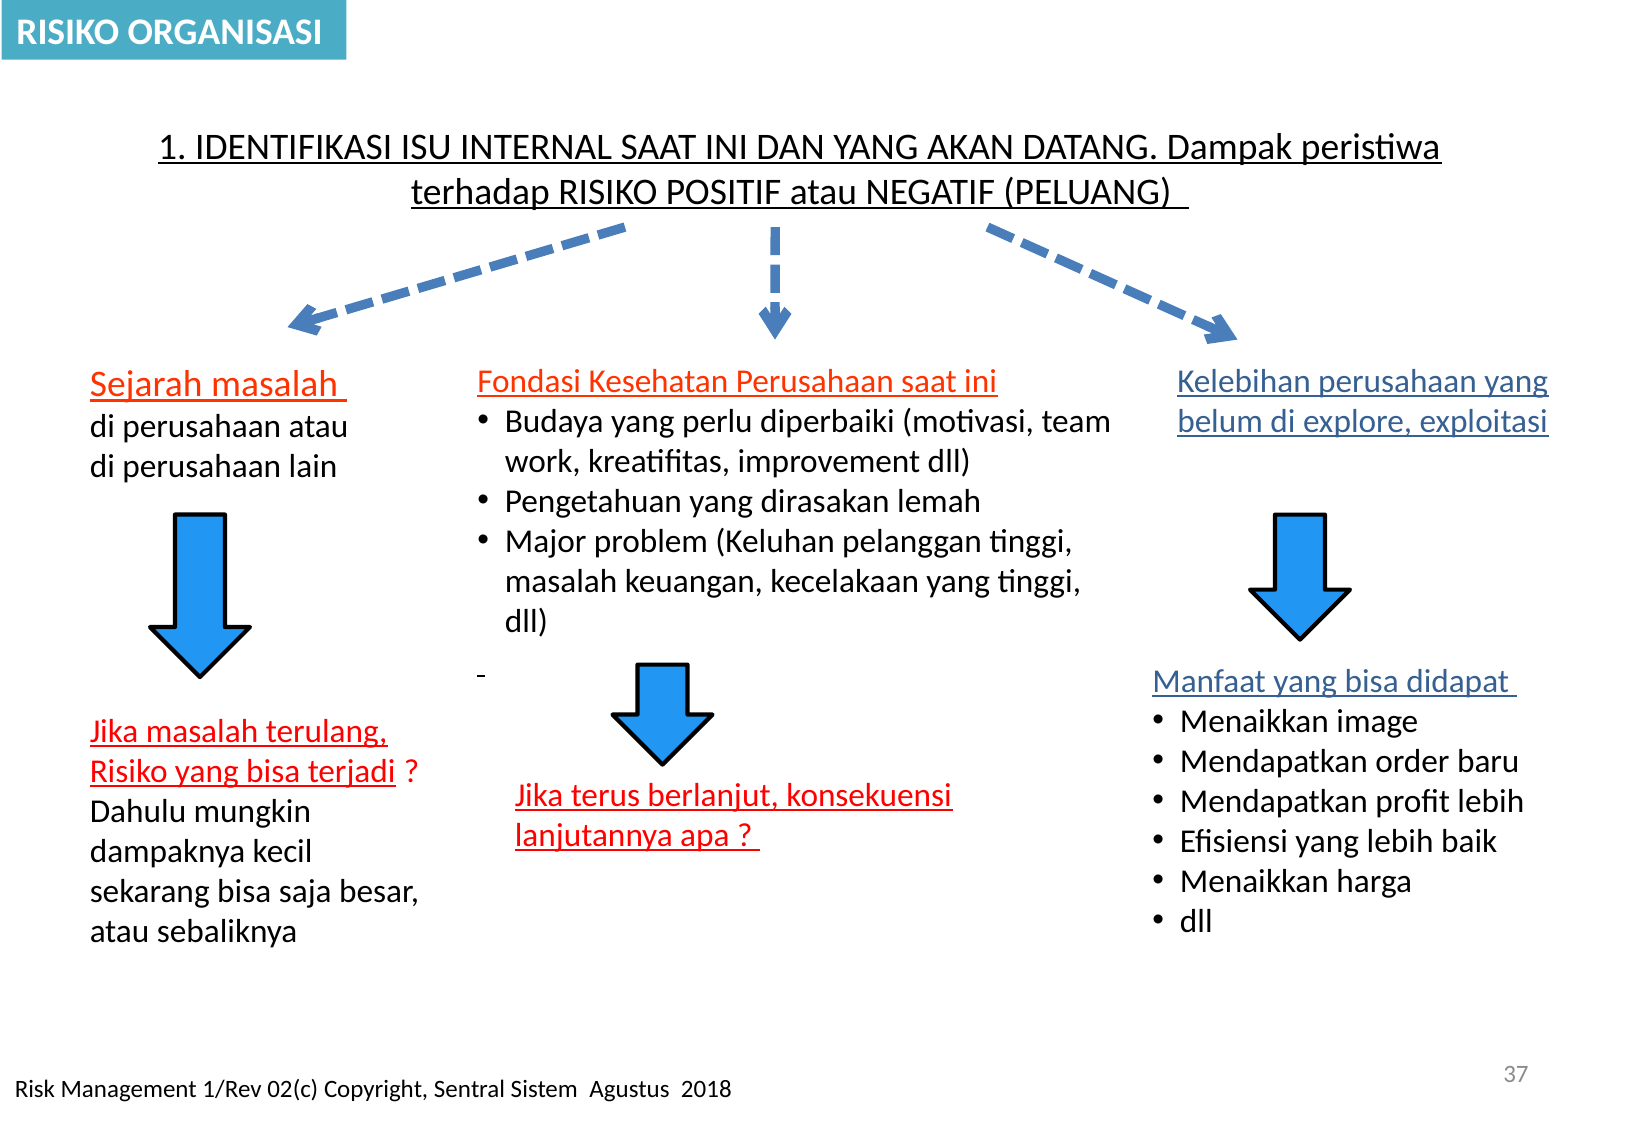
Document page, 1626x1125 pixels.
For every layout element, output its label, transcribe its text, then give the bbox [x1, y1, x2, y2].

text_box 1. IDENTIFIKASI ISU INTERNAL SAAT INI DAN YANG AKAN DATANG. Dampak peristiwa terhadap RISIKO POSITIF atau NEGATIF (PELUANG) [99, 114, 1500, 220]
text_box Manfaat yang bisa didapat Menaikkan image Mendapatkan order baru Mendapatkan profit lebih Efisiensi yang lebih baik Menaikkan harga dll [1137, 652, 1588, 1027]
text_box Fondasi Kesehatan Perusahaan saat ini Budaya yang perlu diperbaiki (motivasi, team work, kreatifitas, improvement dll) Pengetahuan yang dirasakan lemah Major problem (Keluhan pelanggan tinggi, masalah keuangan, kecelakaan yang tinggi, dll) [462, 352, 1138, 687]
text_box [1248, 512, 1352, 642]
text_box [610, 662, 715, 767]
slide_number 37 [1164, 1042, 1544, 1103]
text_box RISIKO ORGANISASI [1, 0, 347, 60]
text_box Jika masalah terulang, Risiko yang bisa terjadi ? Dahulu mungkin dampaknya kecil sekarang bisa saja besar, atau sebaliknya [74, 702, 438, 957]
text_box Kelebihan perusahaan yang belum di explore, exploitasi [1162, 352, 1575, 447]
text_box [287, 226, 626, 328]
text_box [987, 226, 1238, 340]
text_box Jika terus berlanjut, konsekuensi lanjutannya apa ? [500, 765, 1063, 901]
text_box Sejarah masalah di perusahaan atau di perusahaan lain [74, 352, 450, 492]
text_box [148, 512, 252, 680]
